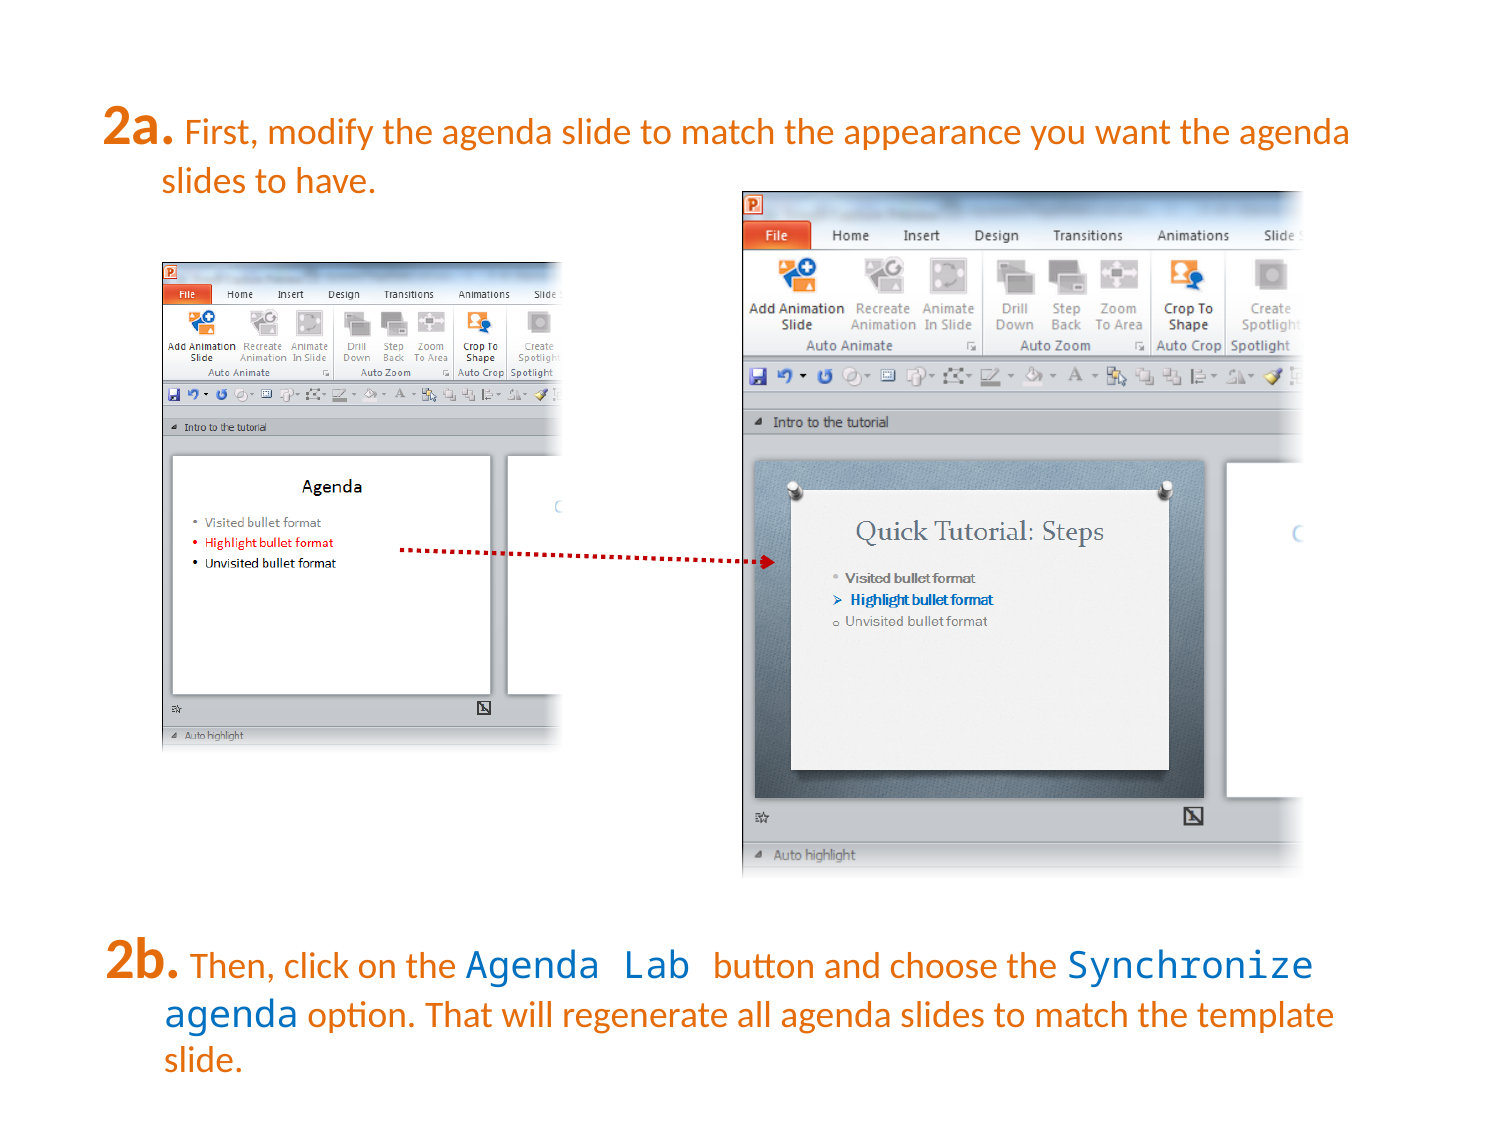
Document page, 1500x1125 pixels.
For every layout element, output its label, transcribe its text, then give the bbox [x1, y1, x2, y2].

picture [162, 262, 563, 753]
text_box 2a. First, modify the agenda slide to match the appearance you want the agenda slides to have. [87, 78, 1400, 209]
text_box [742, 190, 1306, 880]
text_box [399, 549, 776, 563]
text_box 2b. Then, click on the Agenda Lab button and choose the Synchronize agenda option. That will regenerate all agenda slides to match the template slide. [90, 912, 1403, 1088]
